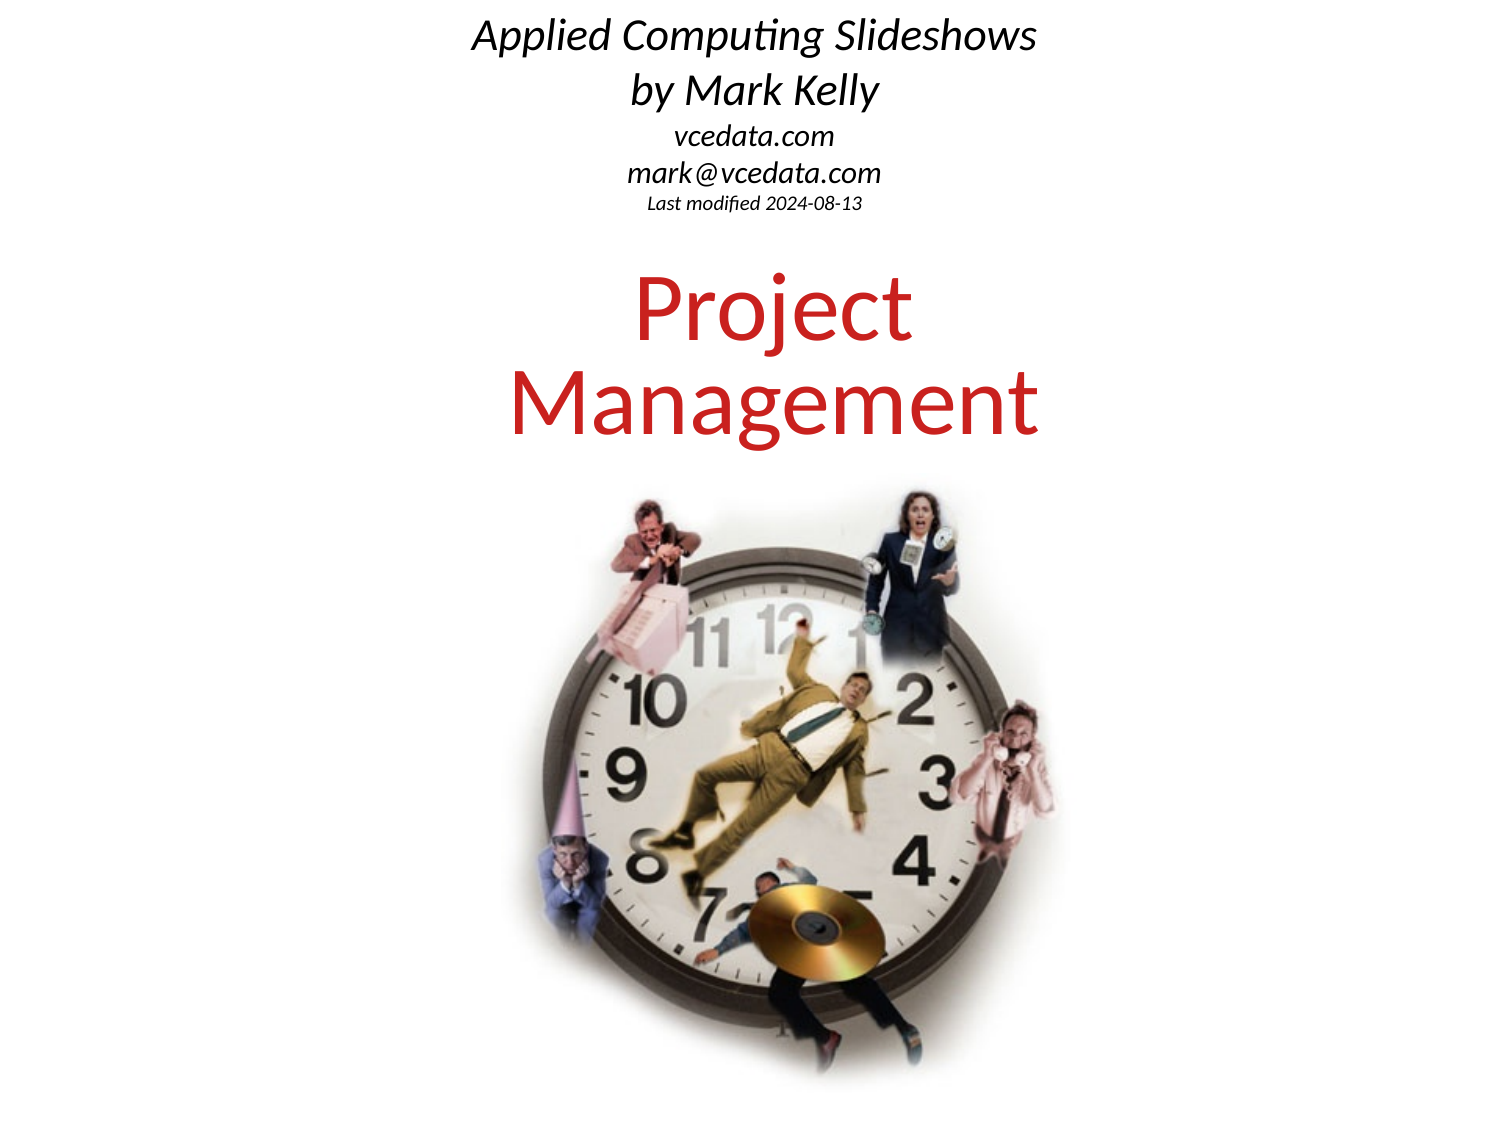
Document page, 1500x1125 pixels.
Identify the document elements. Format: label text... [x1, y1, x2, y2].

title Applied Computing Slideshows by Mark Kelly vcedata.com mark@vcedata.com Last modified 2024-08-13 [117, 35, 1392, 185]
picture [501, 473, 1081, 1093]
text_box Project Management [147, 265, 1423, 454]
